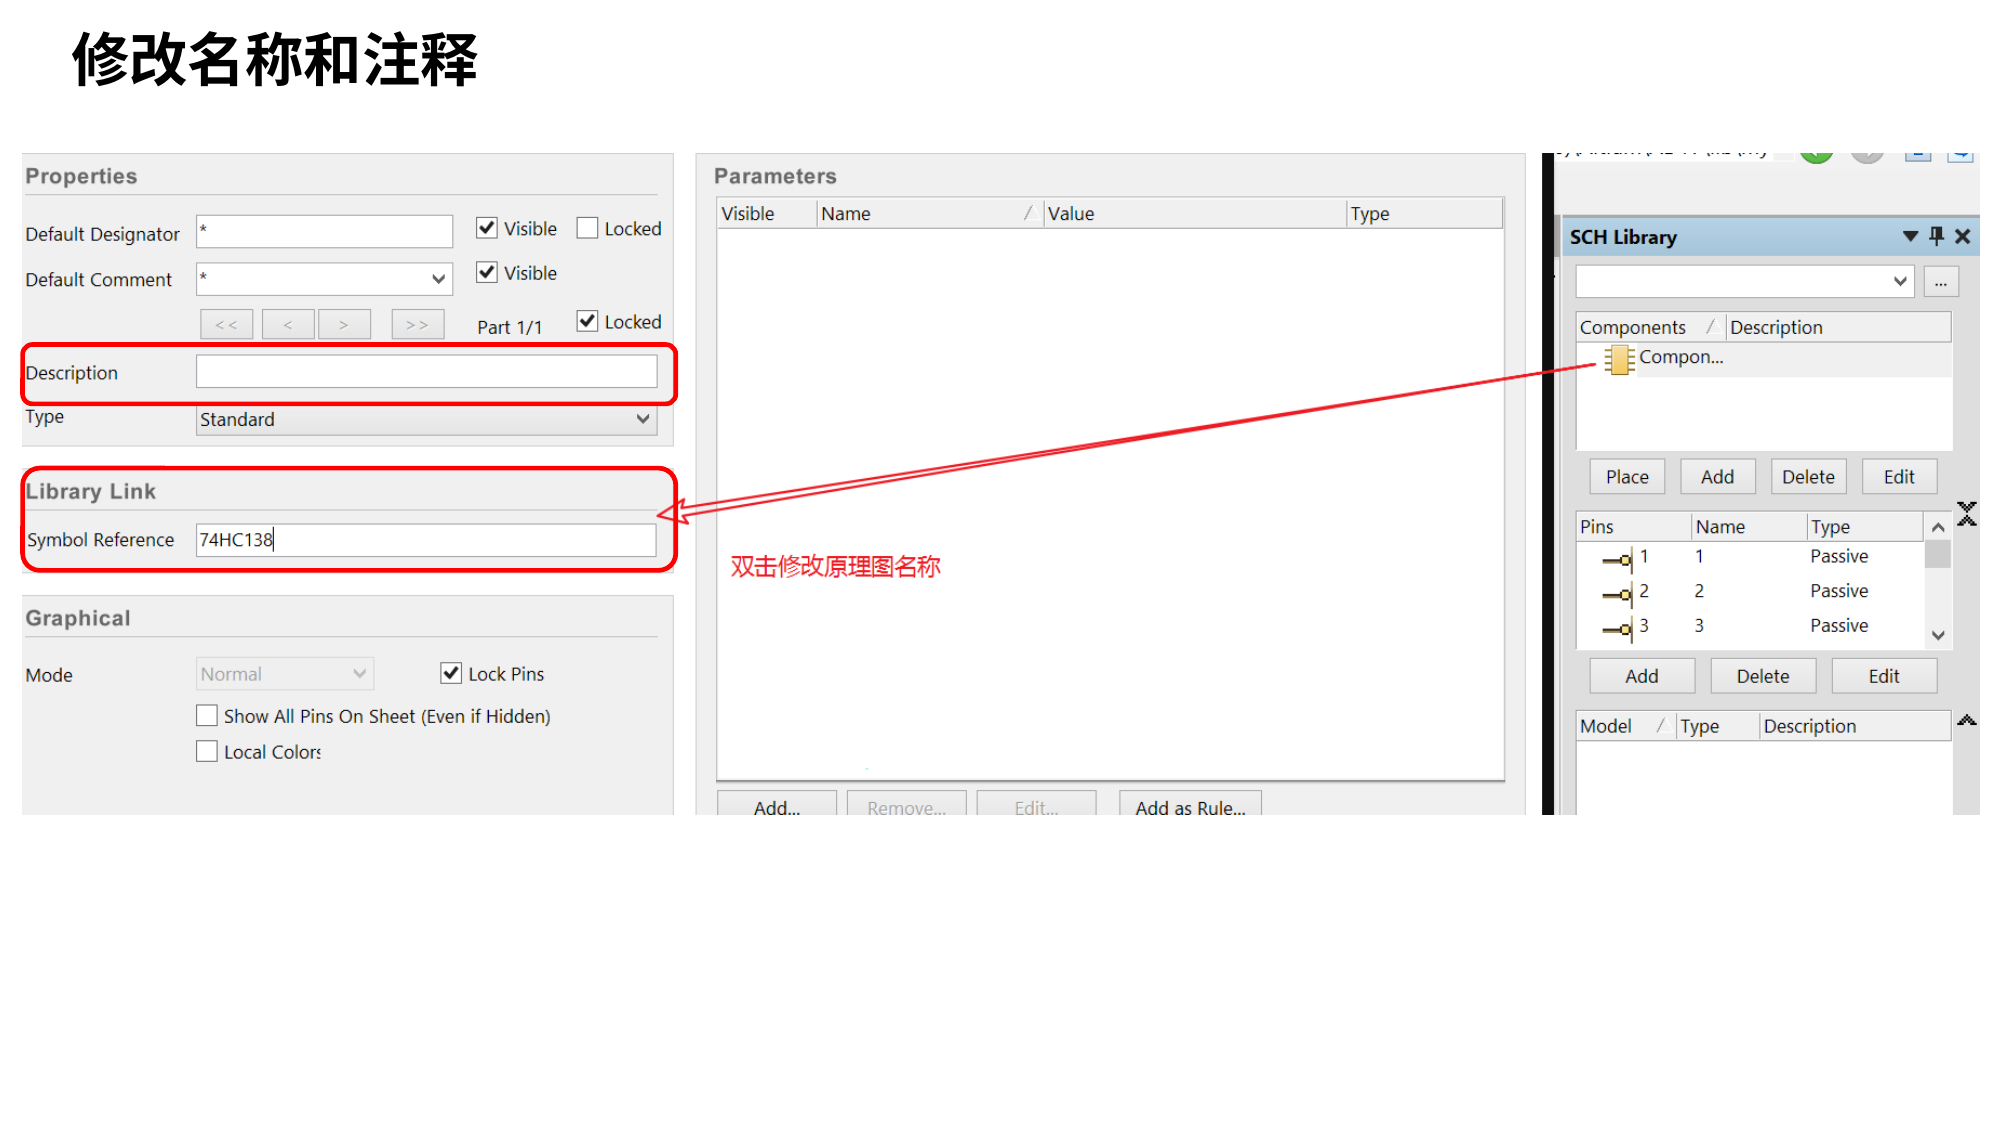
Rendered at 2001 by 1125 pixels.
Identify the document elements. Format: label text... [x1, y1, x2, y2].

text_box 修改名称和注释 [56, 15, 882, 101]
picture [22, 153, 1980, 815]
